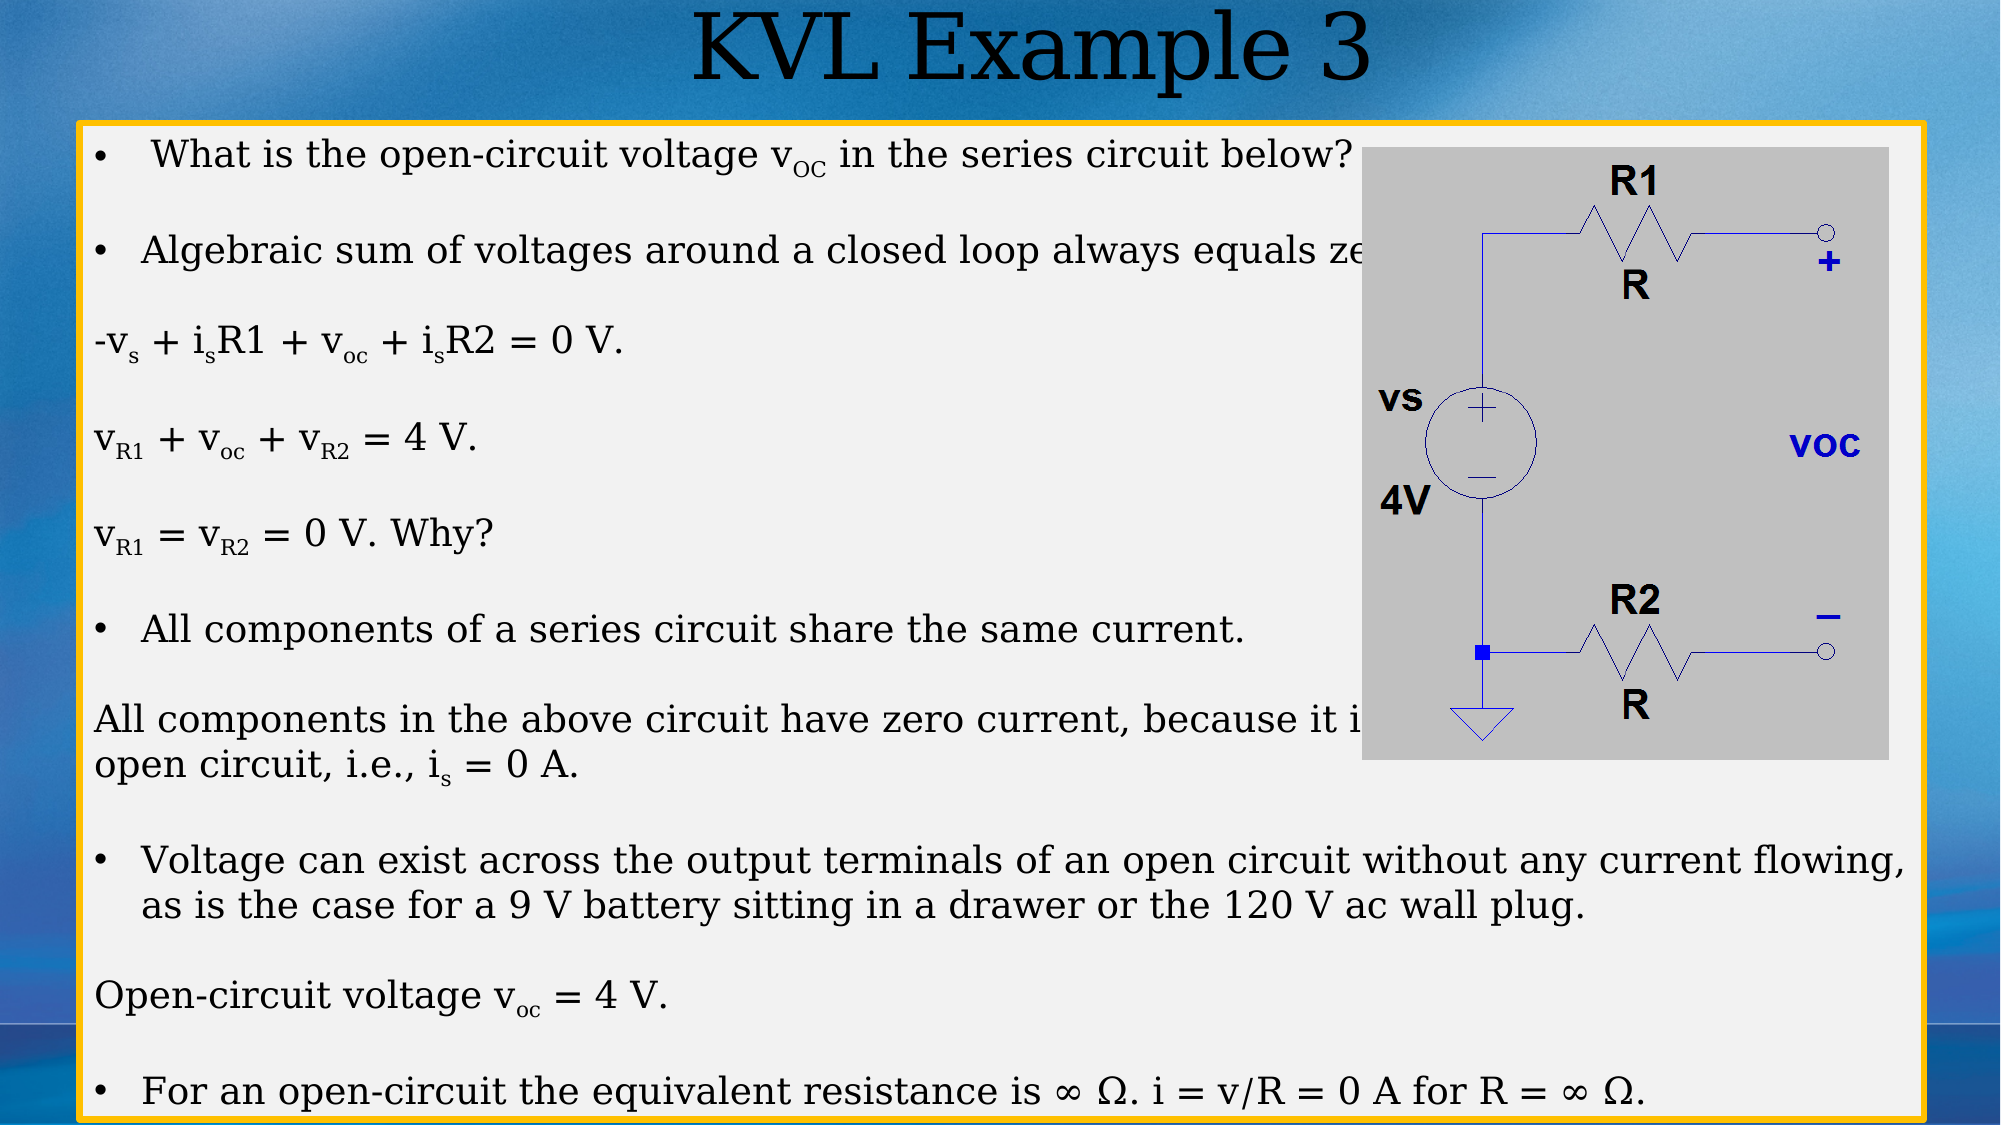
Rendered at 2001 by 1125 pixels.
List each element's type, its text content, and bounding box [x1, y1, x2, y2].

title KVL Example 3 [354, 0, 1712, 88]
picture [0, 0, 2001, 1125]
text_box What is the open-circuit voltage vOC in the series circuit below? Algebraic sum of voltages around a closed loop always equals zero. -vs + isR1 + voc + isR2 = 0 V. vR1 + voc + vR2 = 4 V. vR1 = vR2 = 0 V. Why? All components of a series circuit share the same current. All components in the above circuit have zero current, because it is an open circuit, i.e., is = 0 A. Voltage can exist across the output terminals of an open circuit without any current flowing, as is the case for a 9 V battery sitting in a drawer or the 120 V ac wall plug. Open-circuit voltage voc = 4 V. For an open-circuit the equivalent resistance is ∞ Ω. i = v/R = 0 A for R = ∞ Ω. [79, 123, 1924, 1120]
